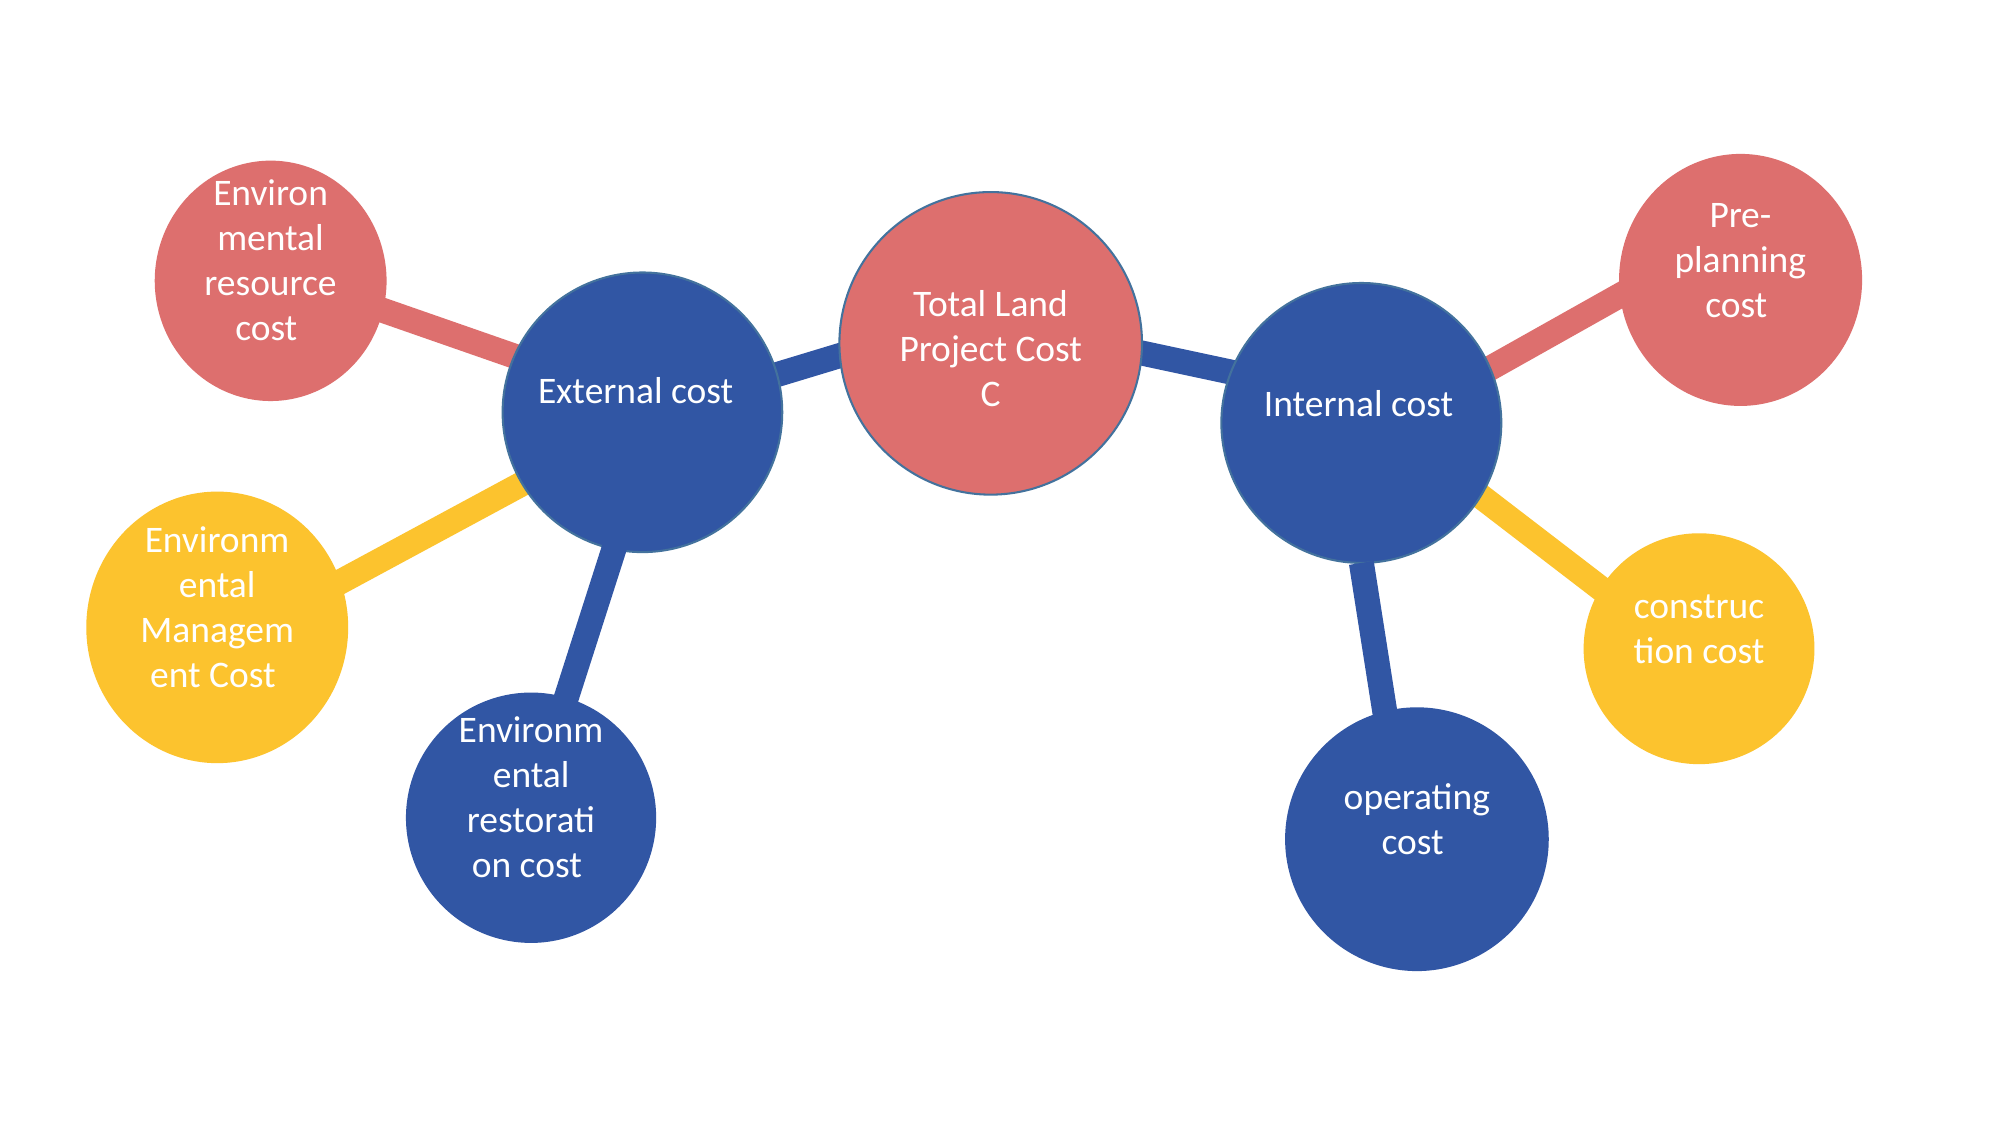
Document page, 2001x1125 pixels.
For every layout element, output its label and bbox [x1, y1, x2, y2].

text_box [85, 153, 1863, 972]
